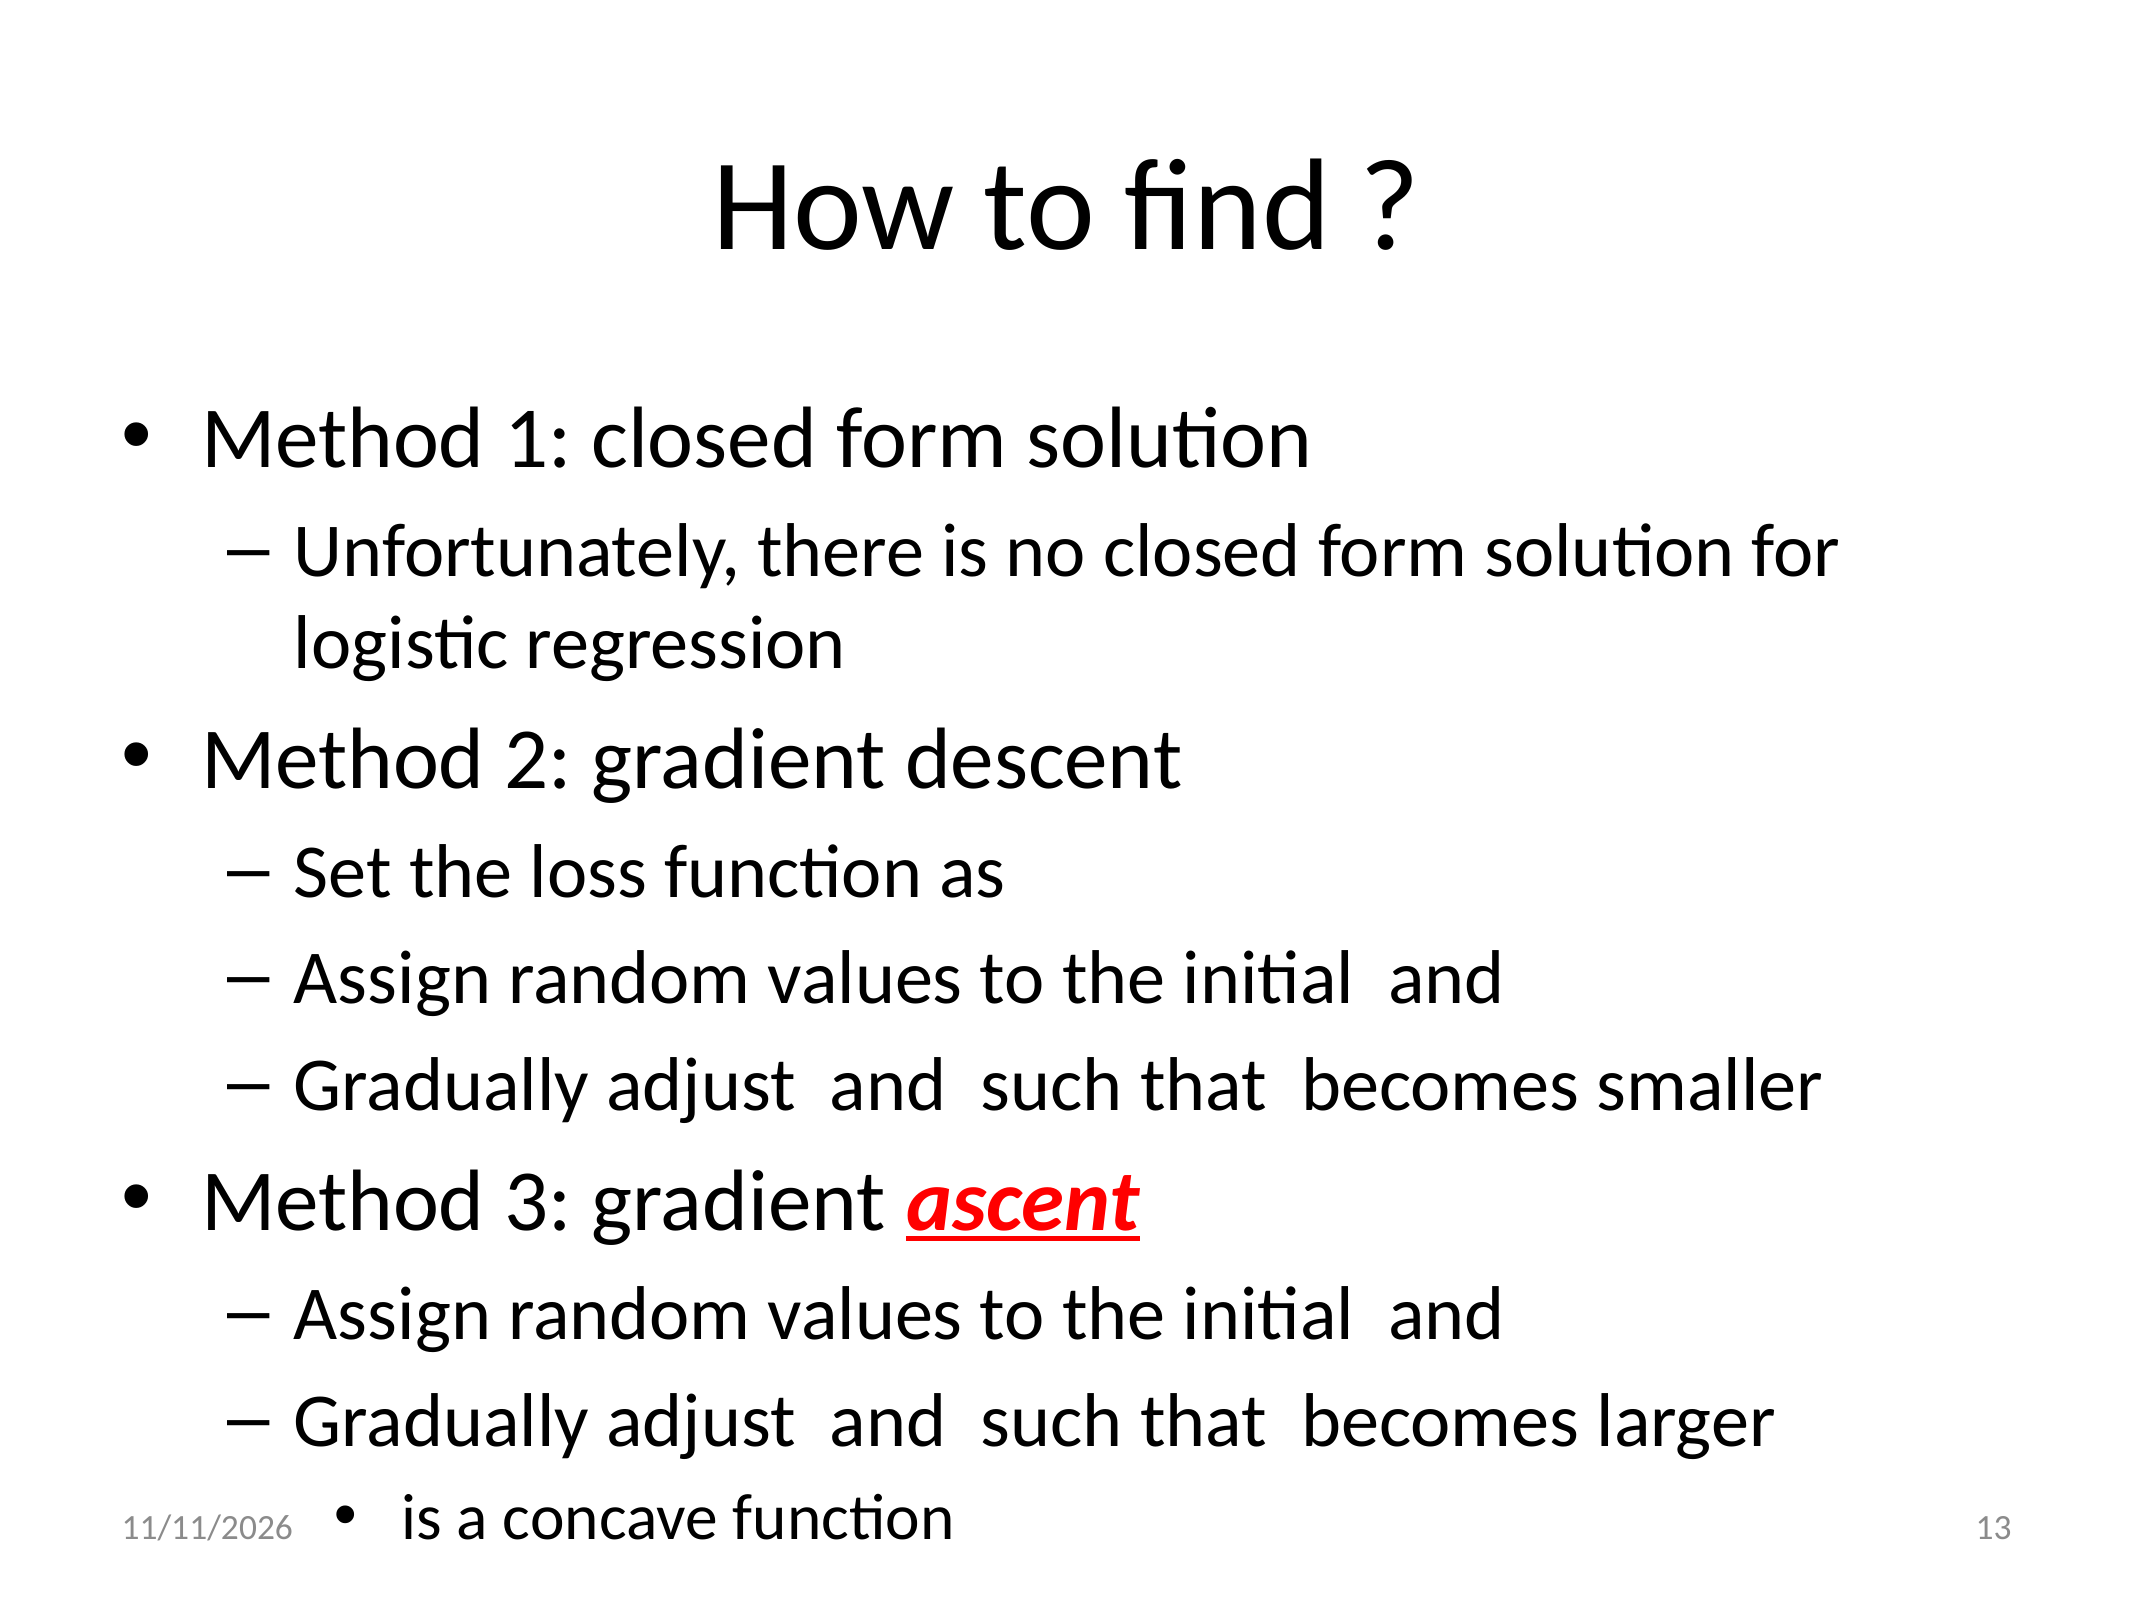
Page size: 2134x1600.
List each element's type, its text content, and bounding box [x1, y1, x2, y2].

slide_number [106, 1482, 605, 1569]
slide_number 13 [1528, 1482, 2027, 1569]
